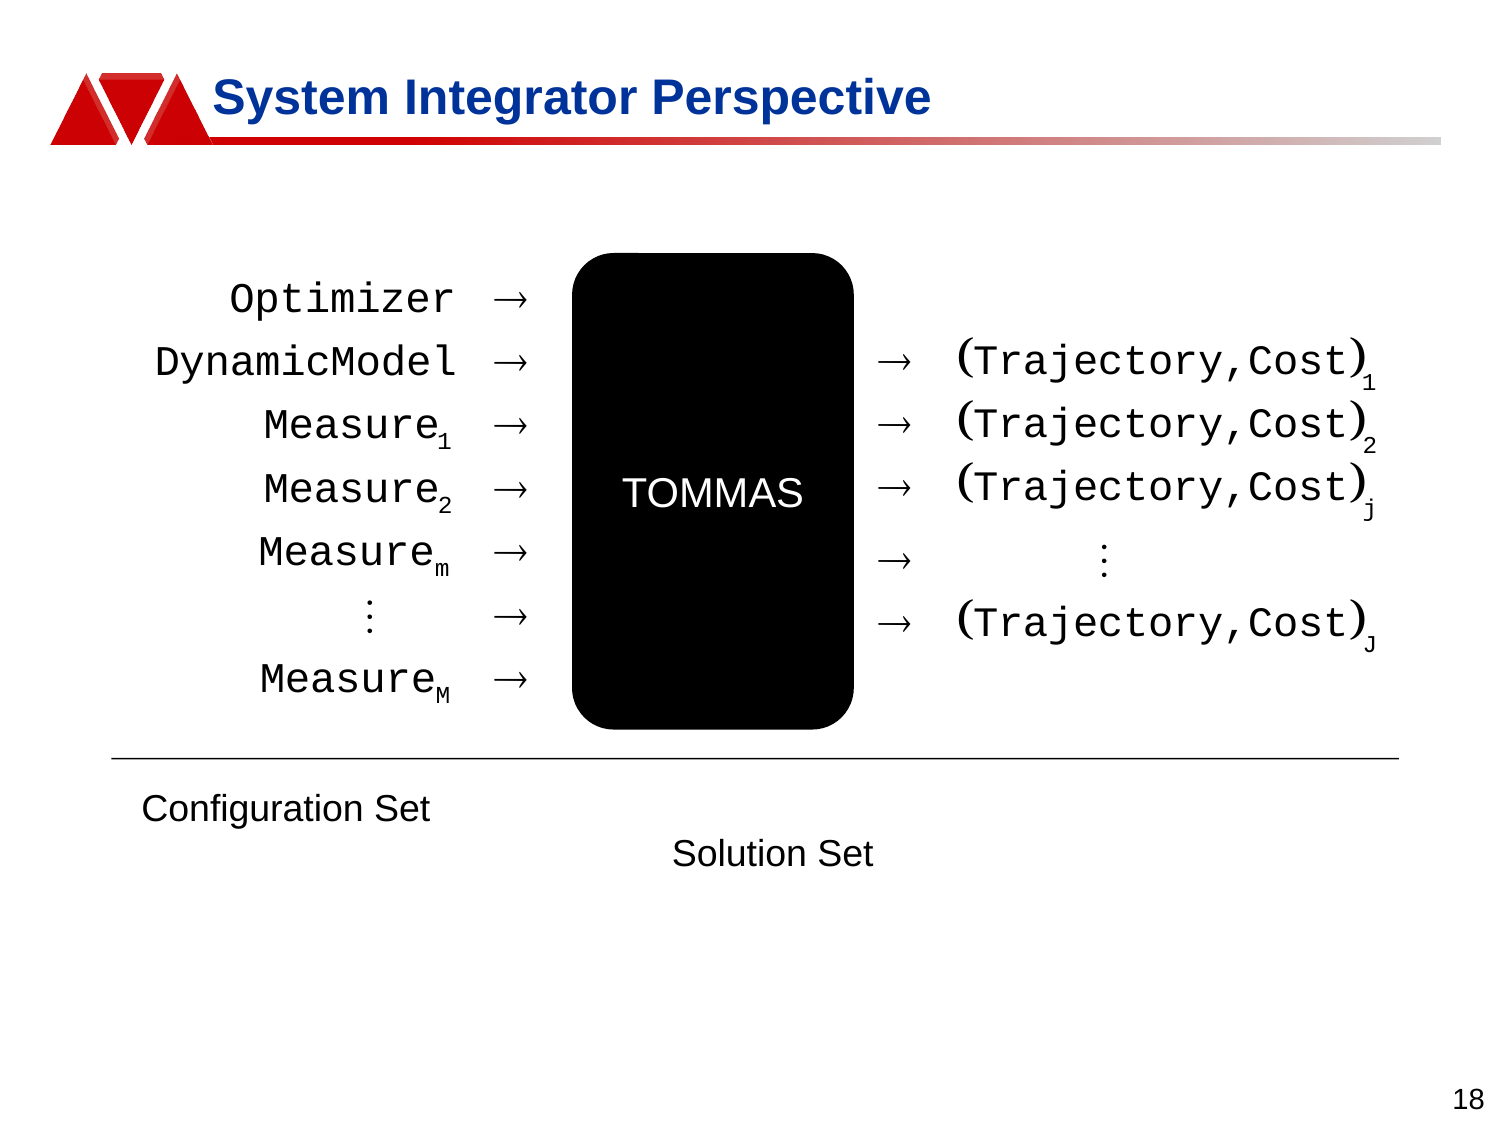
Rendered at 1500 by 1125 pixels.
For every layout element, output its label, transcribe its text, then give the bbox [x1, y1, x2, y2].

text_box TOMMAS [572, 253, 854, 729]
slide_number 18 [1149, 1072, 1500, 1125]
picture [50, 73, 197, 145]
text_box Configuration Set Solution Set [85, 777, 1248, 882]
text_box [848, 331, 1390, 660]
picture [1384, 137, 1441, 145]
title System Integrator Perspective [197, 45, 1384, 146]
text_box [151, 269, 544, 714]
